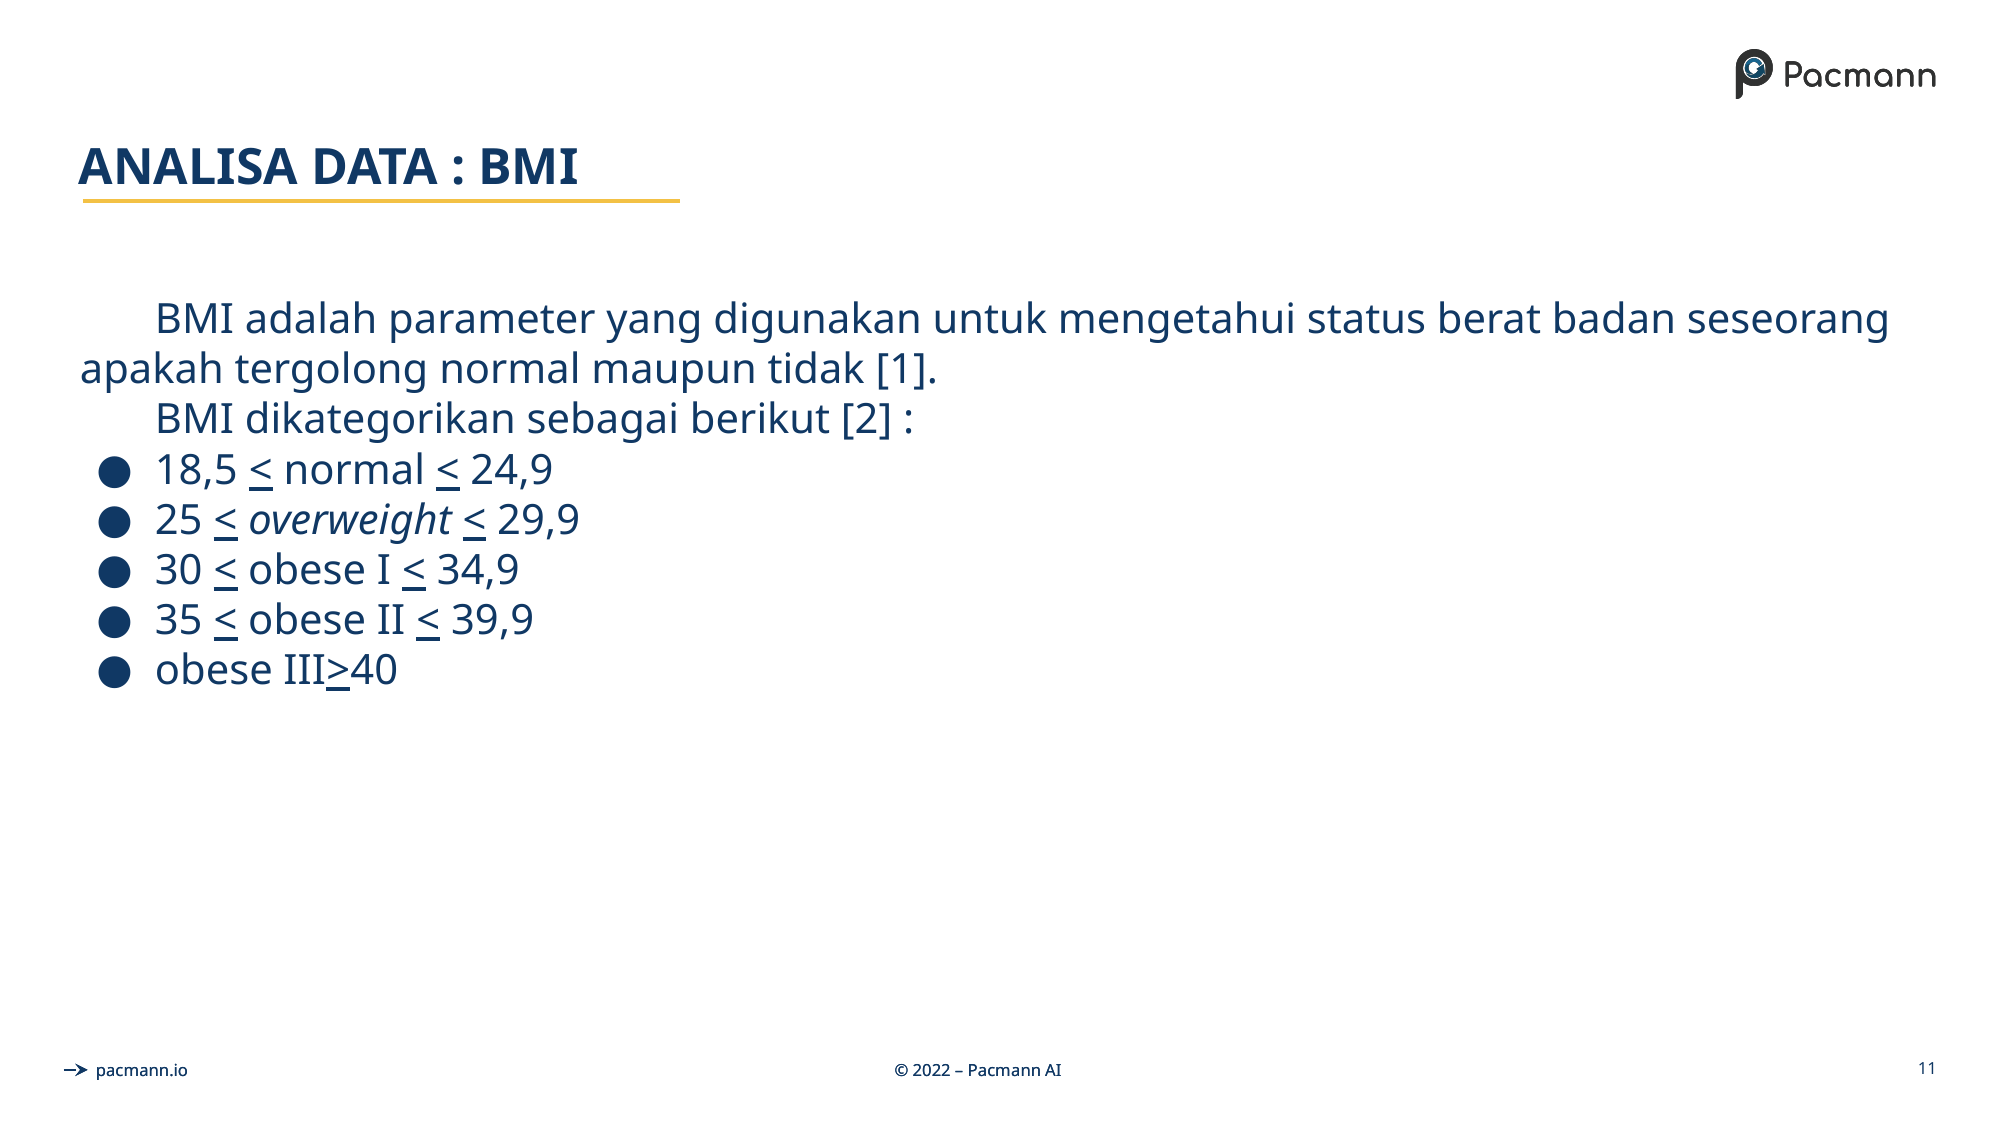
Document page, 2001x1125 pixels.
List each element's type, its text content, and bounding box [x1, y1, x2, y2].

title ANALISA DATA : BMI [63, 59, 1935, 278]
text_box BMI adalah parameter yang digunakan untuk mengetahui status berat badan seseorang apakah tergolong normal maupun tidak [1]. BMI dikategorikan sebagai berikut [2] : 18,5 < normal < 24,9 25 < overweight < 29,9 30 < obese I < 34,9 35 < obese II < 39,9 obese III>40 [64, 277, 1936, 708]
picture [1707, 36, 1966, 112]
